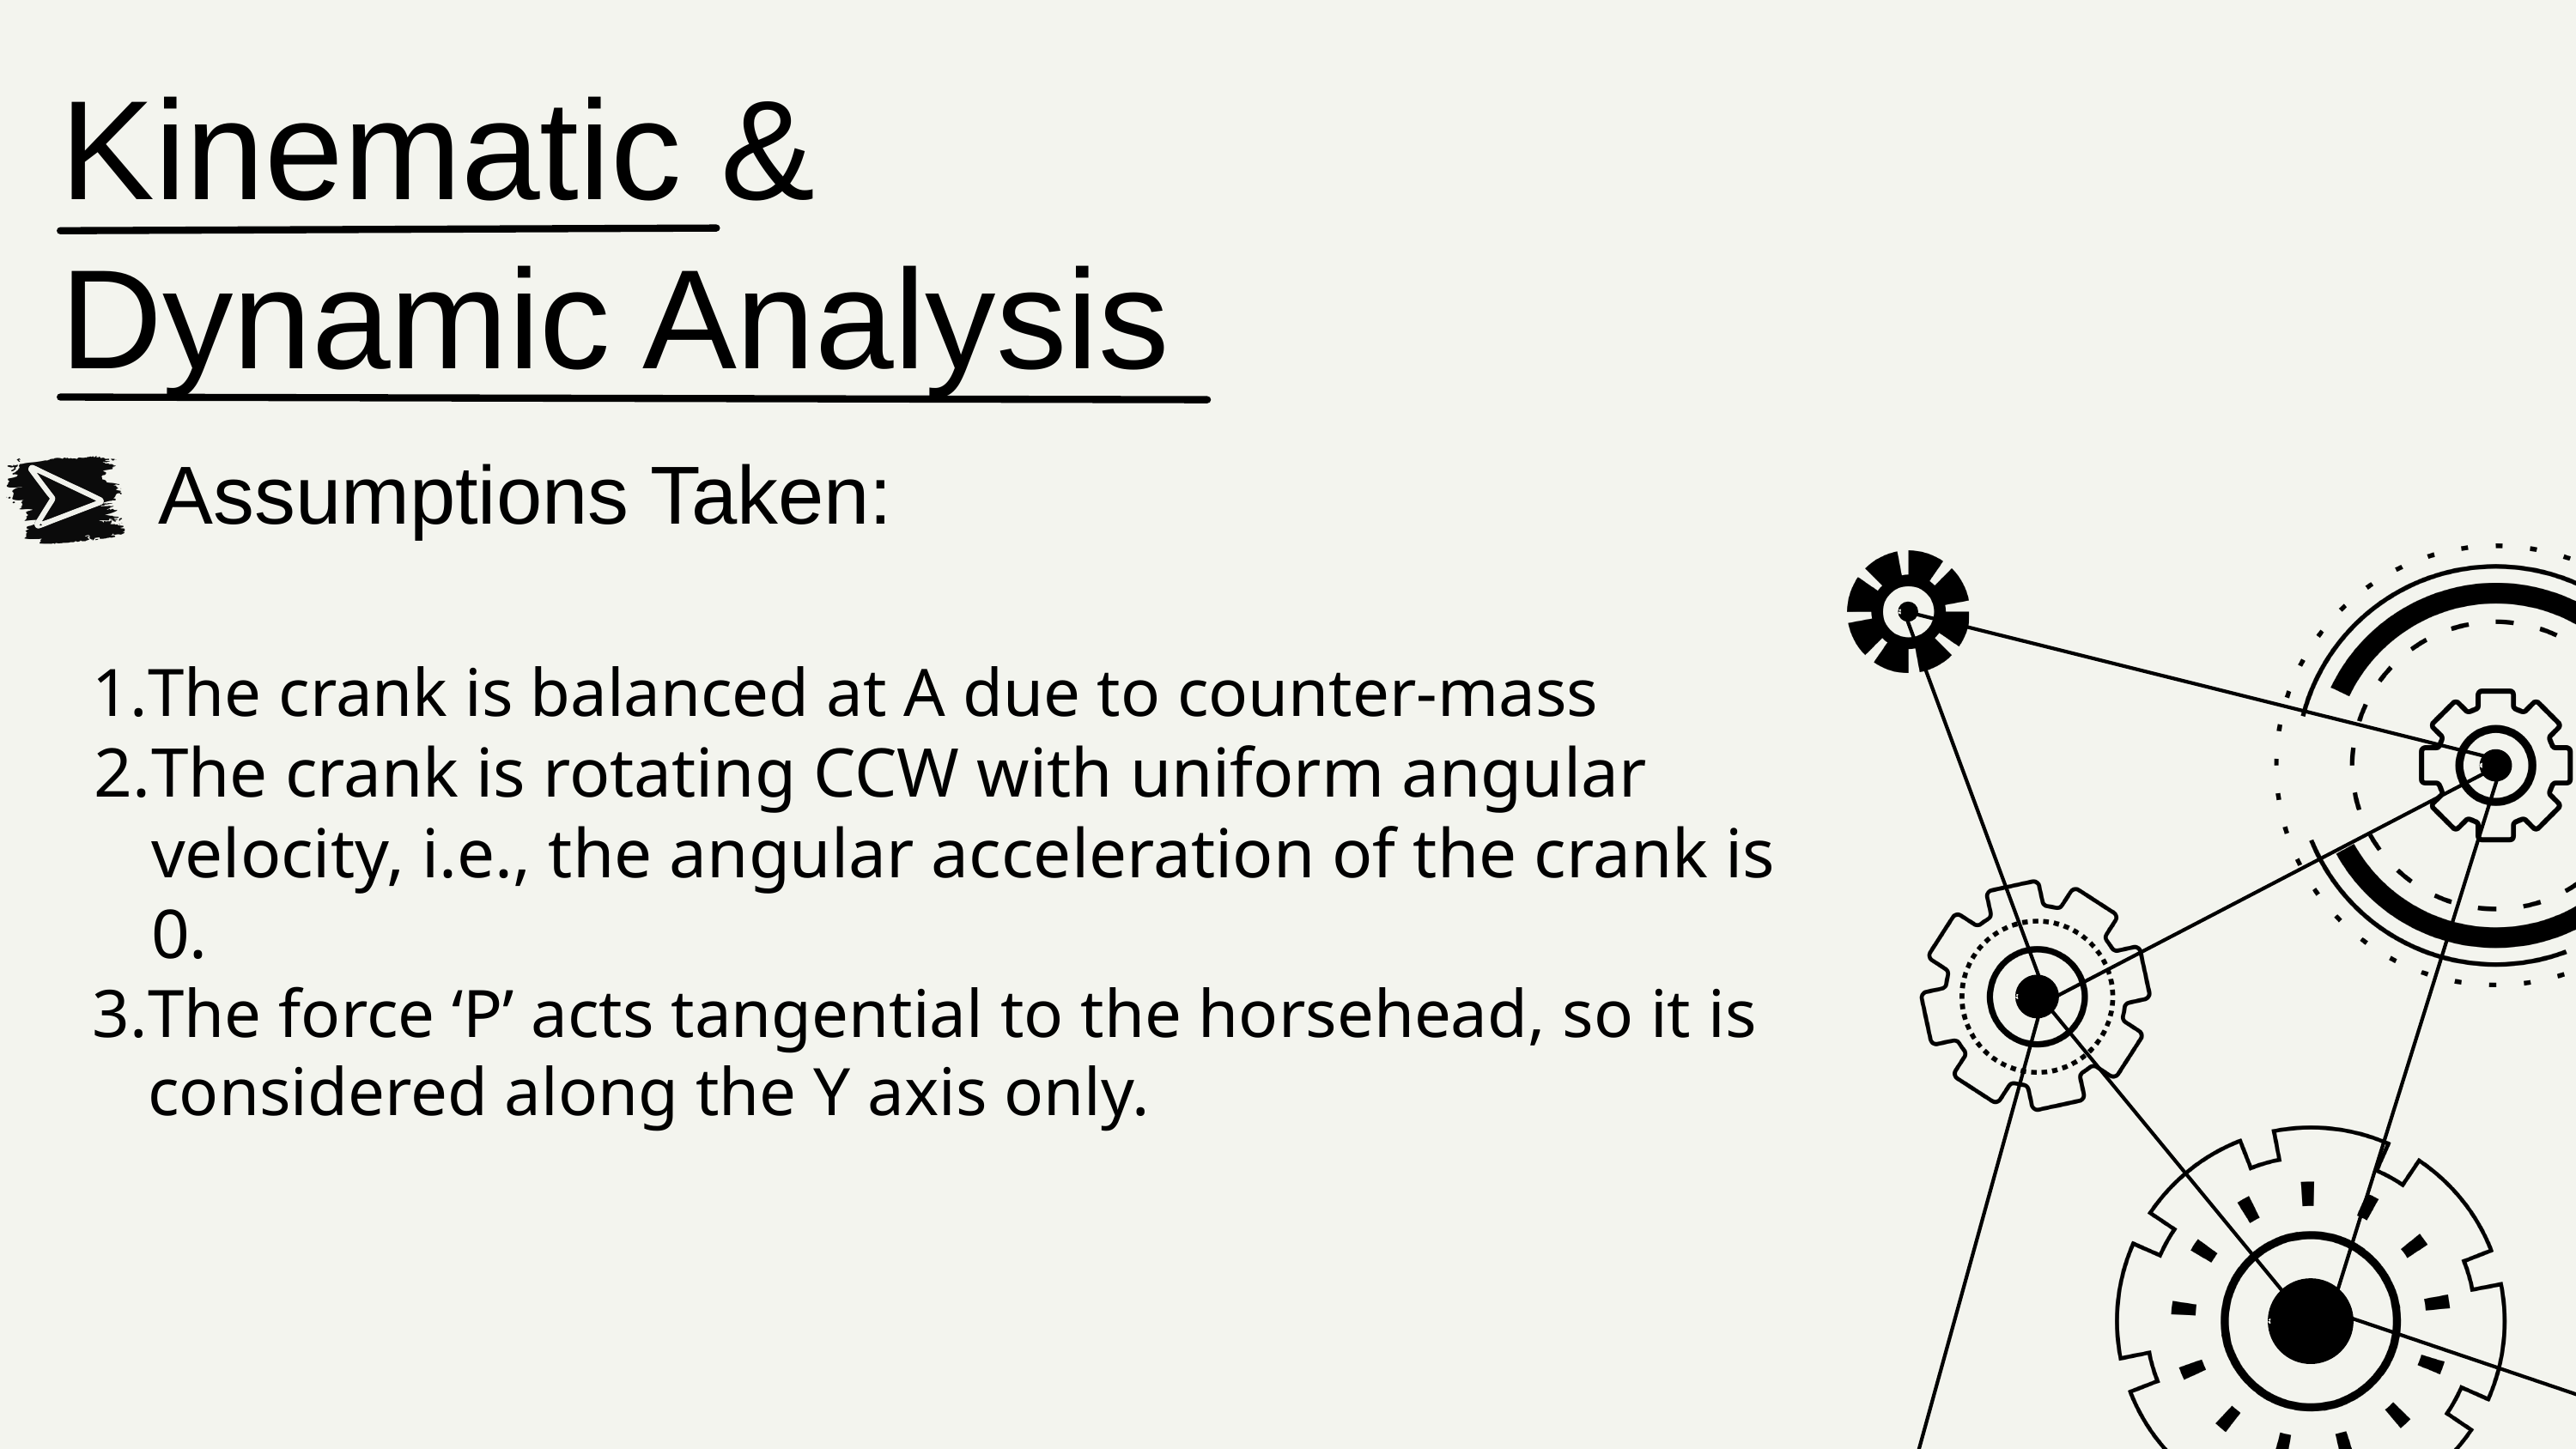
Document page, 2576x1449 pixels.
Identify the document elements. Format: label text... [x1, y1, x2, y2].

text_box [27, 464, 105, 530]
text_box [1846, 543, 2576, 1449]
text_box The crank is balanced at A due to counter-mass The crank is rotating CCW with uniform angular velocity, i.e., the angular acceleration of the crank is 0. The force ‘P’ acts tangential to the horsehead, so it is considered along the Y axis only. [36, 651, 1804, 1129]
text_box Assumptions Taken: [144, 441, 907, 541]
text_box [6, 456, 125, 544]
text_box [59, 61, 1376, 403]
